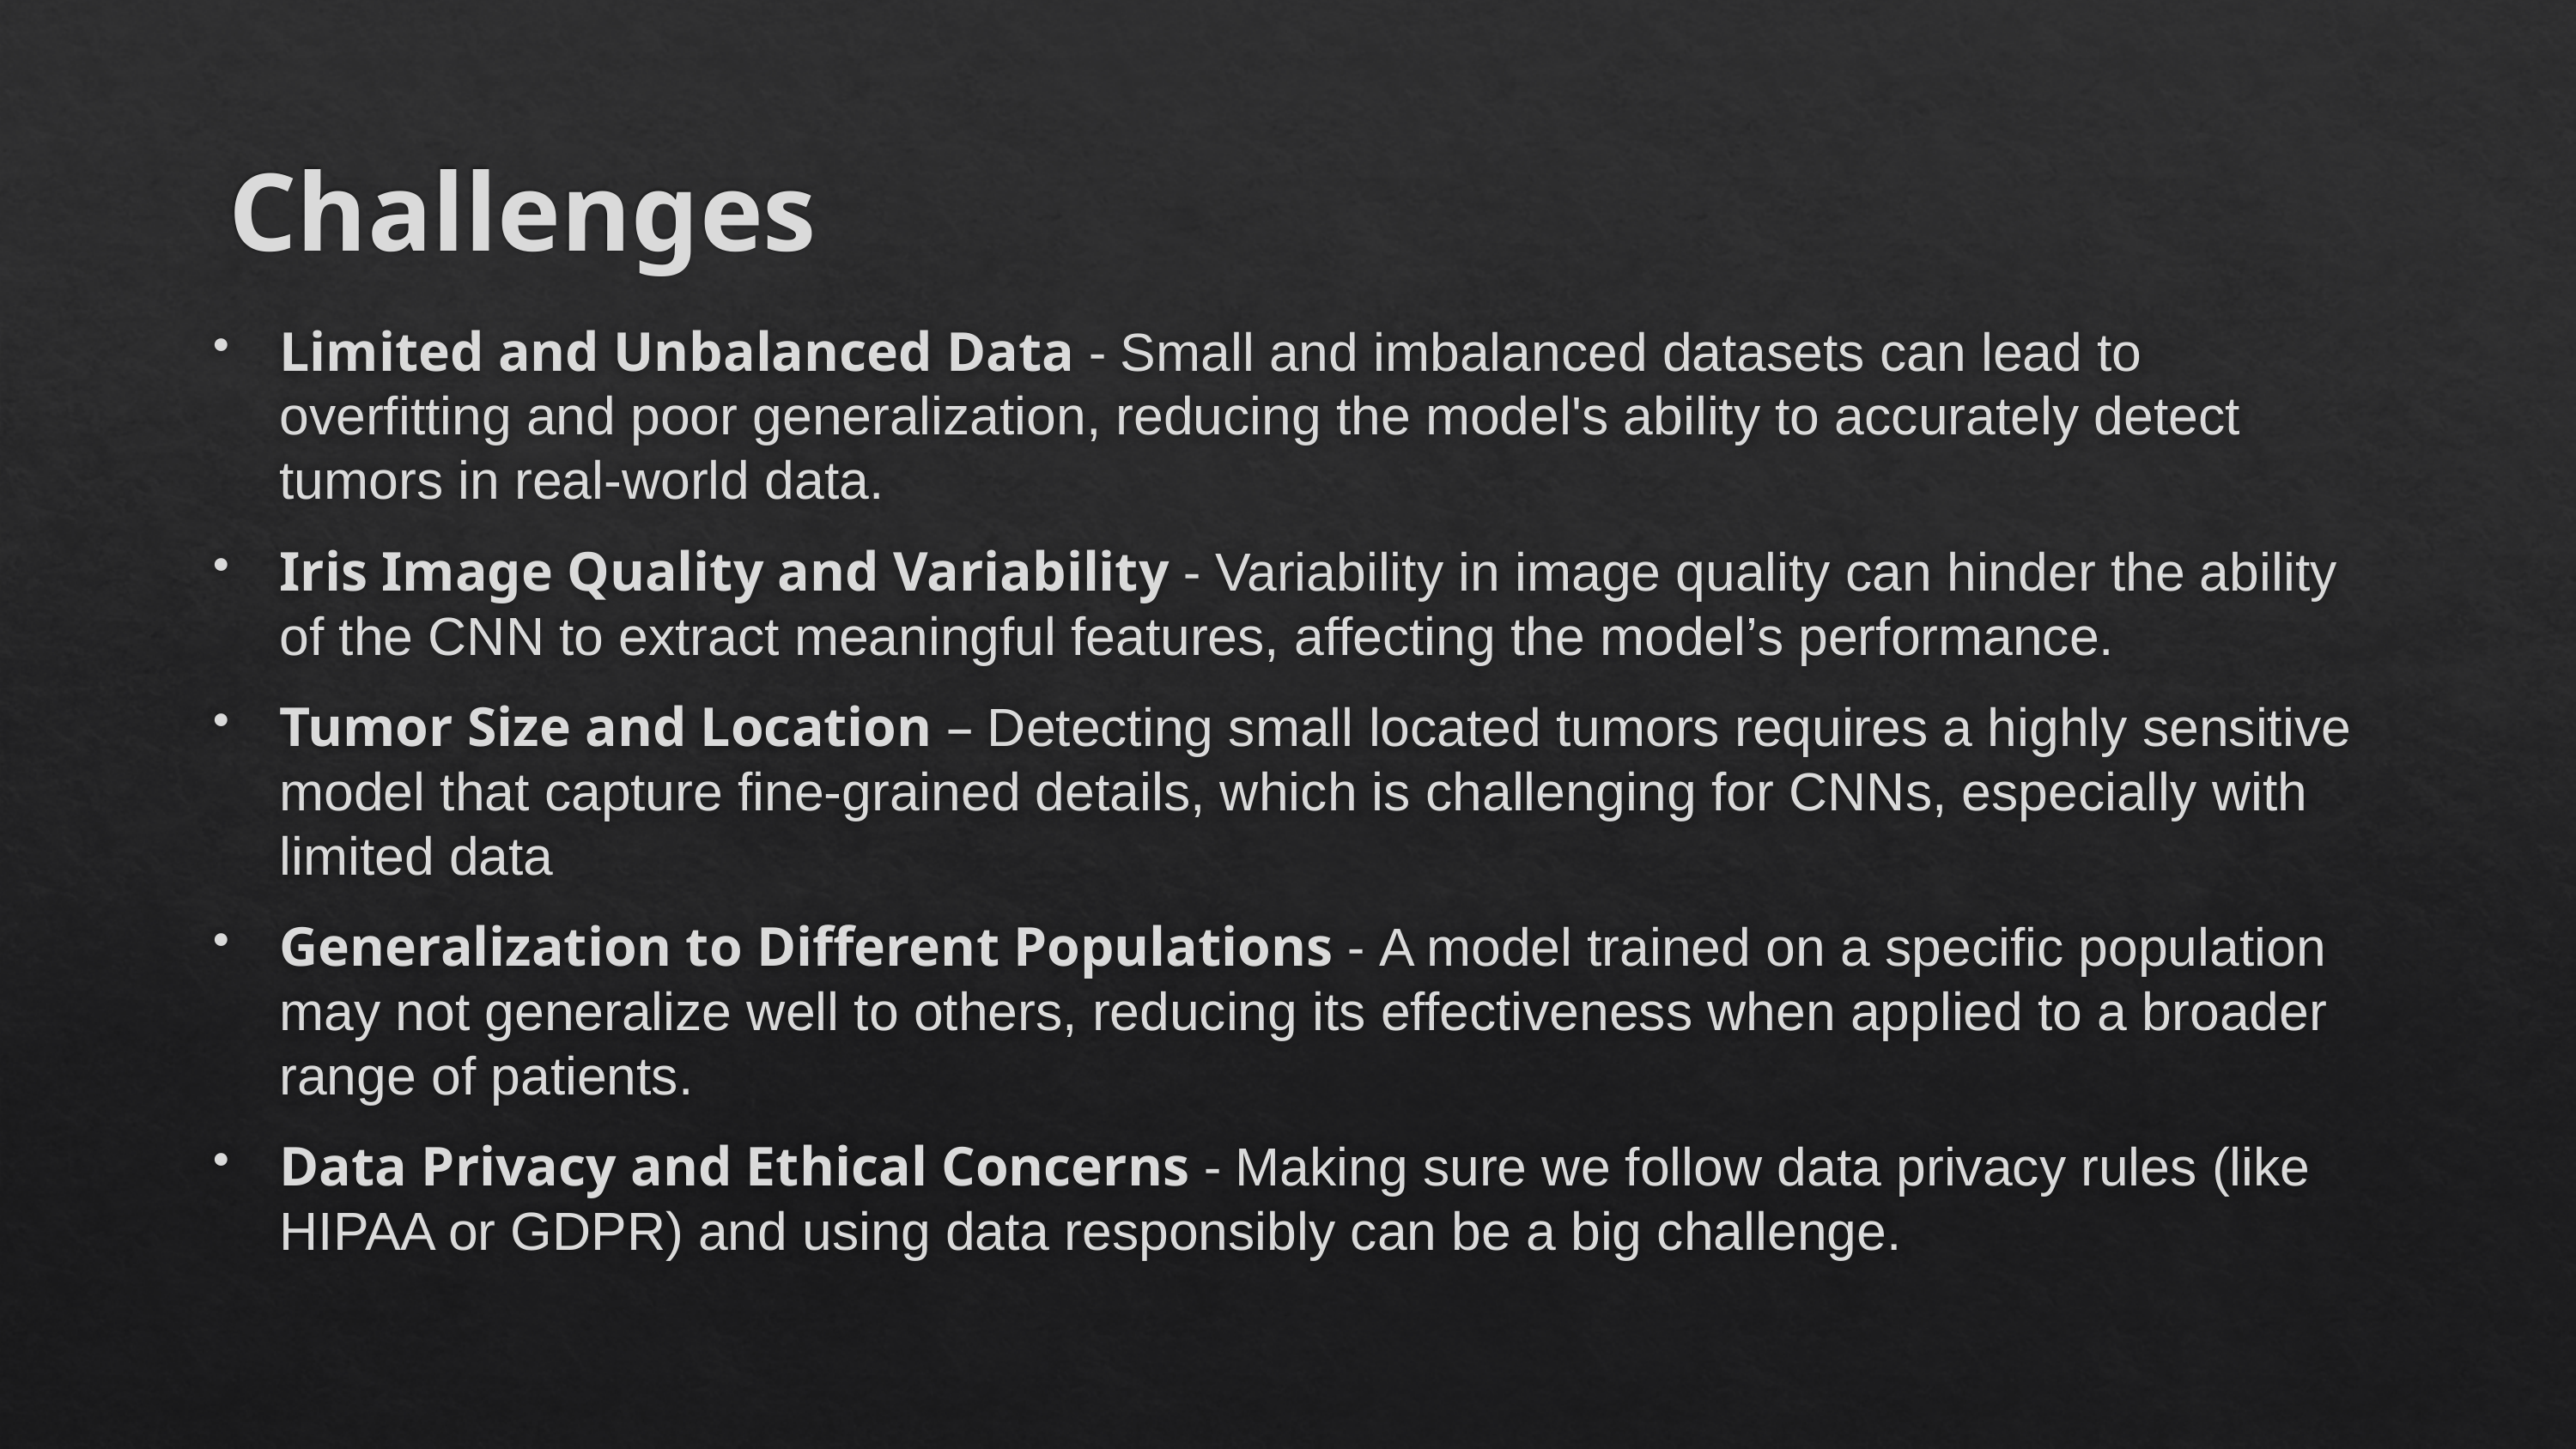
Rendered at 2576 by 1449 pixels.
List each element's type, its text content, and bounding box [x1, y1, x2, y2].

title Challenges [194, 106, 853, 306]
list Limited and Unbalanced Data - Small and imbalanced datasets can lead to overfitting and poor generalization, reducing the model's ability to accurately detect tumors in real-world data. Iris Image Quality and Variability - Variability in image quality can hinder the ability of the CNN to extract meaningful features, affecting the model’s performance. Tumor Size and Location – Detecting small located tumors requires a highly sensitive model that capture fine-grained details, which is challenging for CNNs, especially with limited data Generalization to Different Populations - A model trained on a specific population may not generalize well to others, reducing its effectiveness when applied to a broader range of patients. Data Privacy and Ethical Concerns - Making sure we follow data privacy rules (like HIPAA or GDPR) and using data responsibly can be a big challenge. [194, 311, 2382, 1359]
